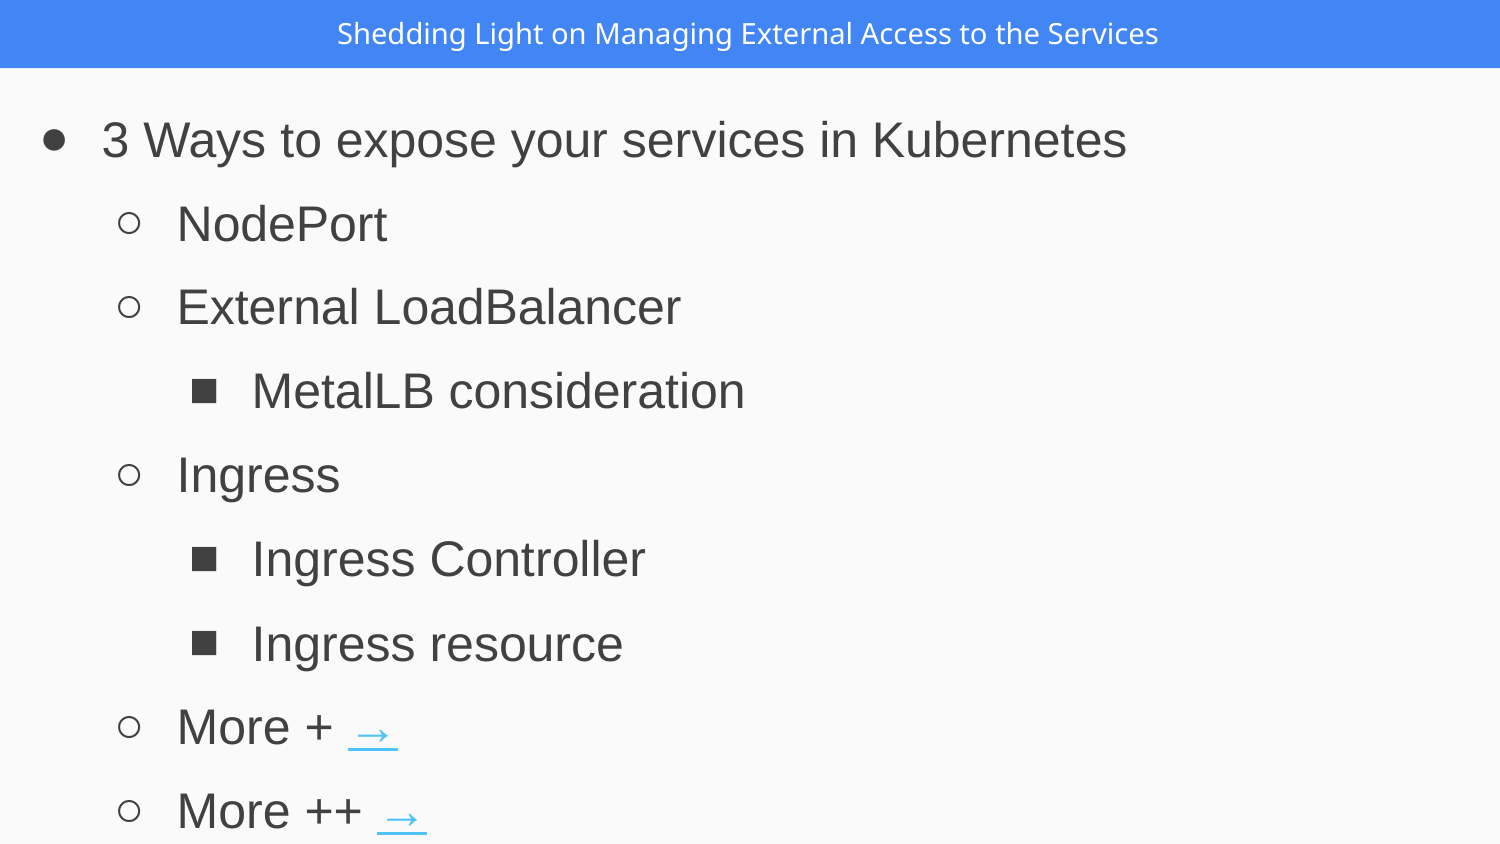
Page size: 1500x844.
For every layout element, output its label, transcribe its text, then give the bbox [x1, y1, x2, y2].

title Shedding Light on Managing External Access to the Services [0, 0, 1497, 69]
text_box 3 Ways to expose your services in Kubernetes NodePort External LoadBalancer MetalLB consideration Ingress Ingress Controller Ingress resource More + → More ++ → [11, 68, 1457, 844]
